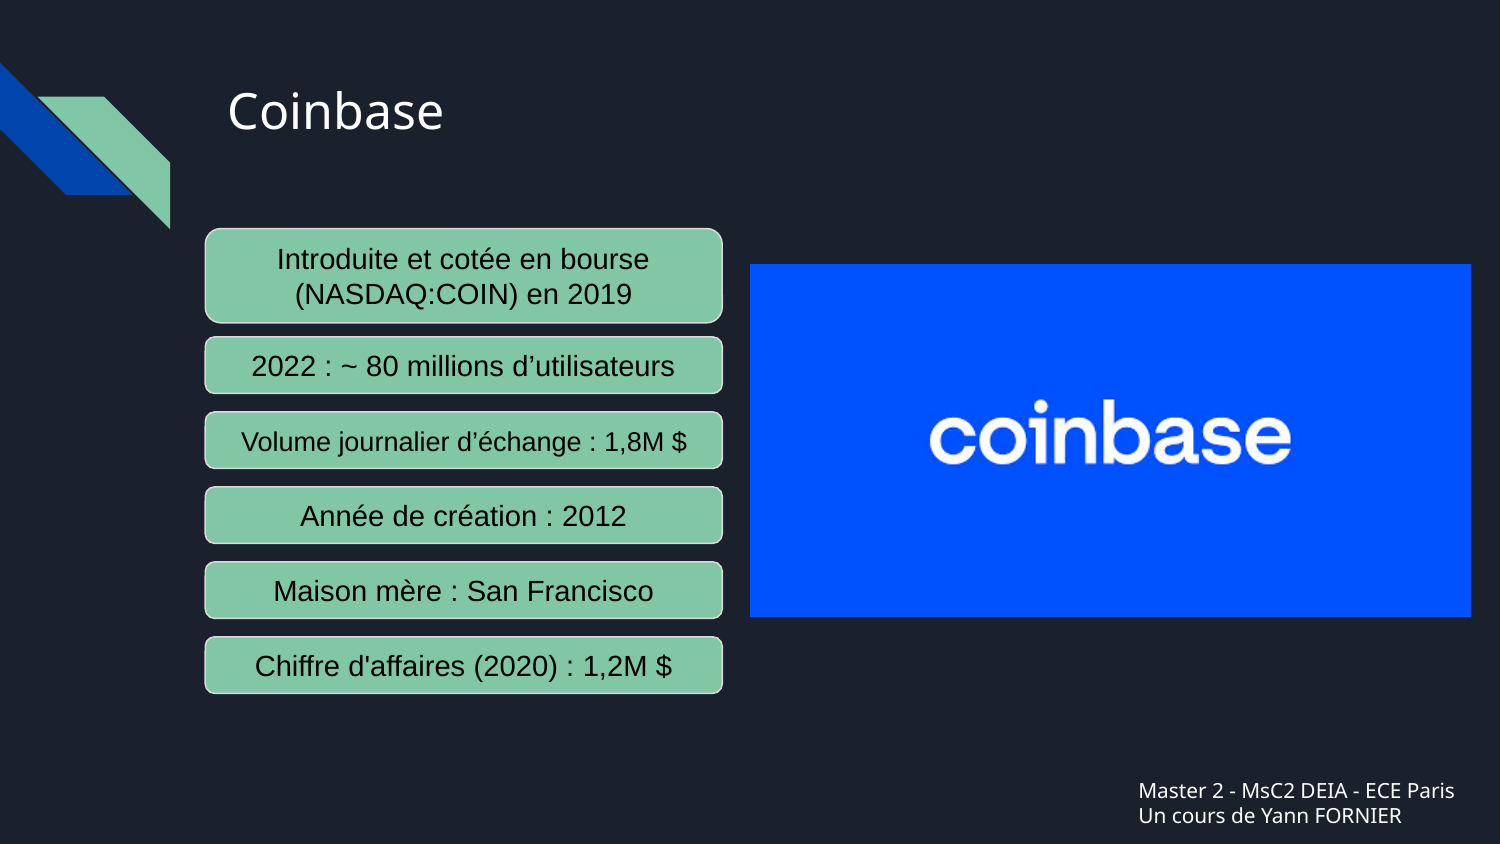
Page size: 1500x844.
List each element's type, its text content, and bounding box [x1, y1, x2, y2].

text_box Année de création : 2012 [205, 486, 723, 544]
text_box Volume journalier d’échange : 1,8M $ [205, 411, 723, 469]
text_box Maison mère : San Francisco [205, 561, 723, 619]
text_box Chiffre d'affaires (2020) : 1,2M $ [205, 636, 723, 694]
text_box Master 2 - MsC2 DEIA - ECE Paris Un cours de Yann FORNIER [1123, 762, 1500, 843]
picture [749, 263, 1472, 617]
title Coinbase [212, 64, 1368, 215]
text_box Introduite et cotée en bourse (NASDAQ:COIN) en 2019 [205, 228, 723, 323]
text_box 2022 : ~ 80 millions d’utilisateurs [205, 336, 723, 394]
